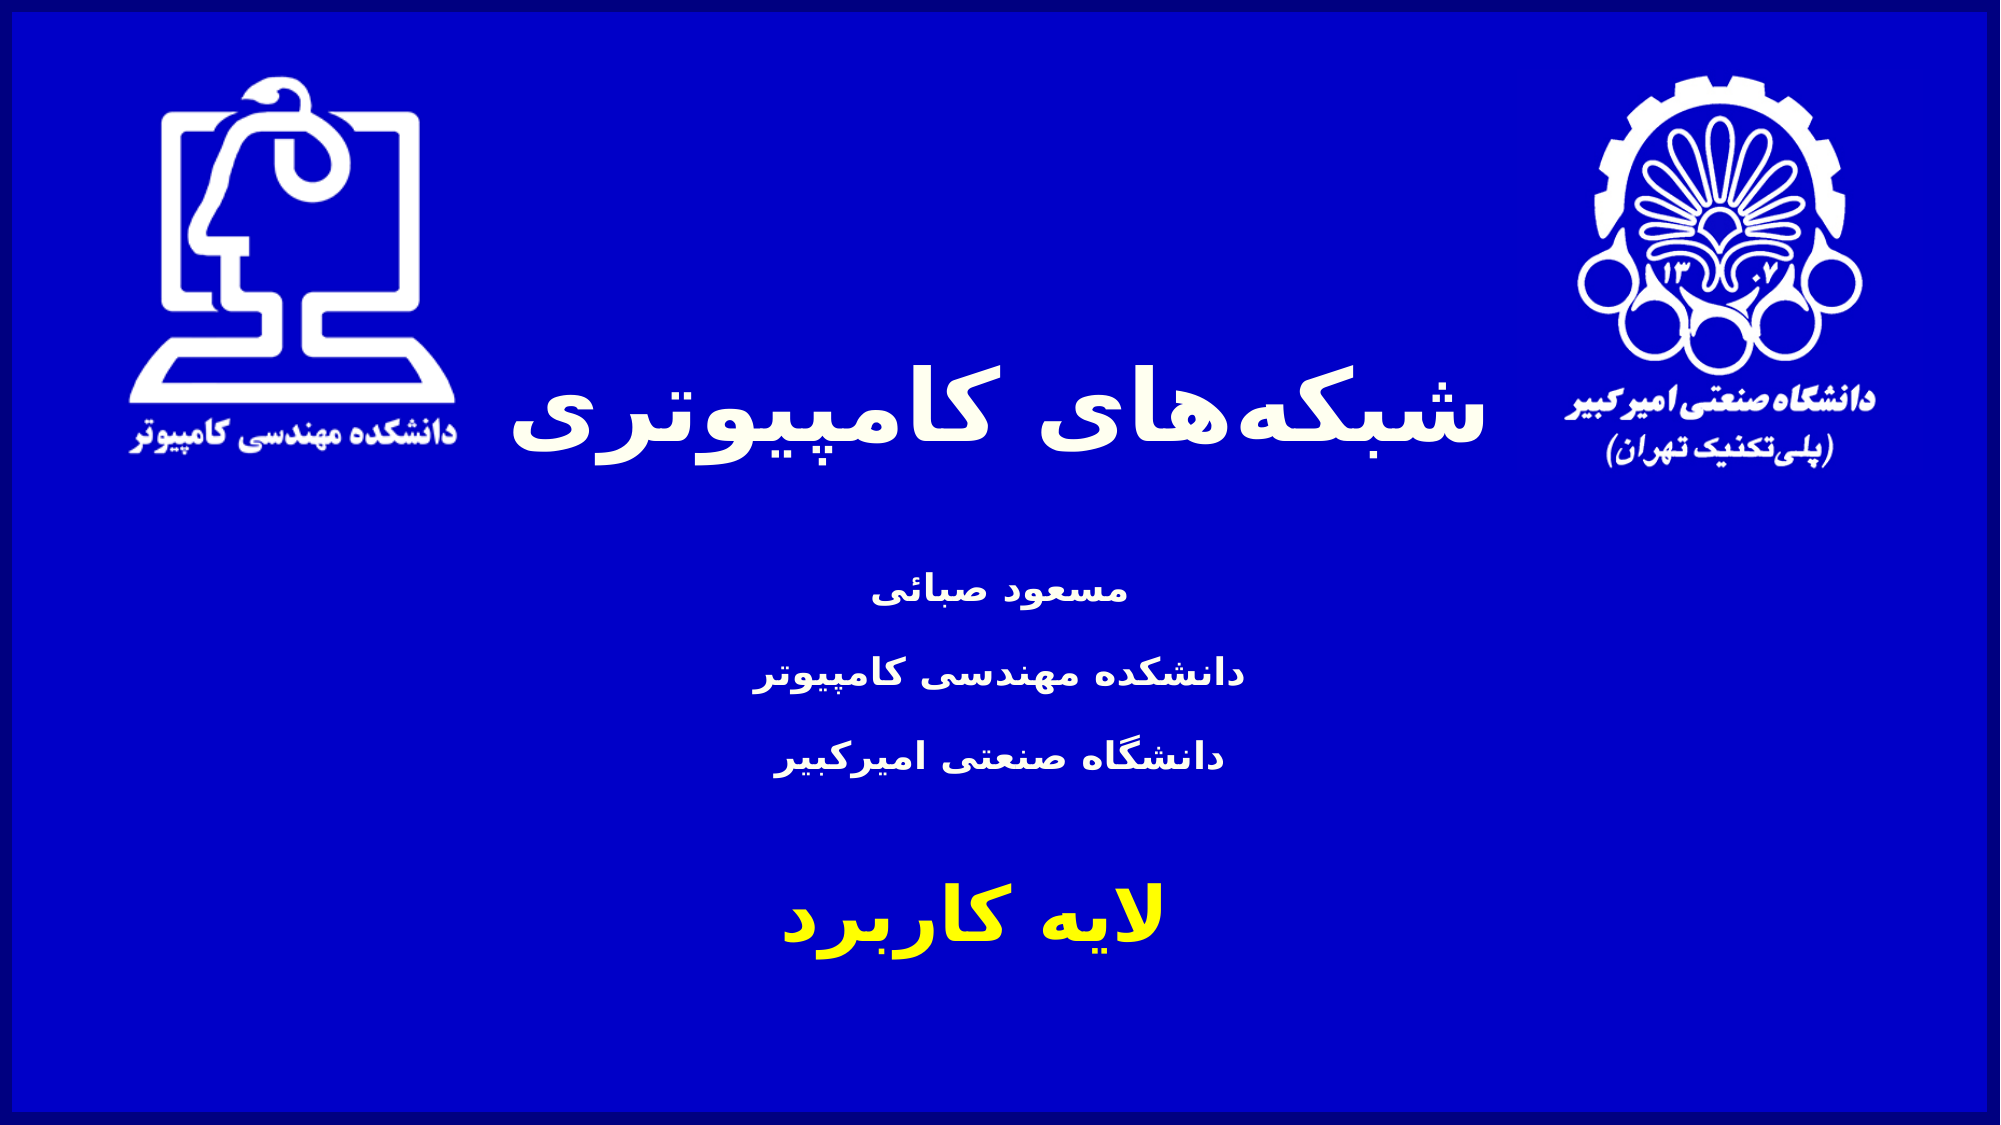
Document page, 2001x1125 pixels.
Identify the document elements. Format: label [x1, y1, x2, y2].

picture [1517, 69, 1923, 475]
picture [90, 63, 496, 469]
text_box [0, 0, 2000, 1125]
